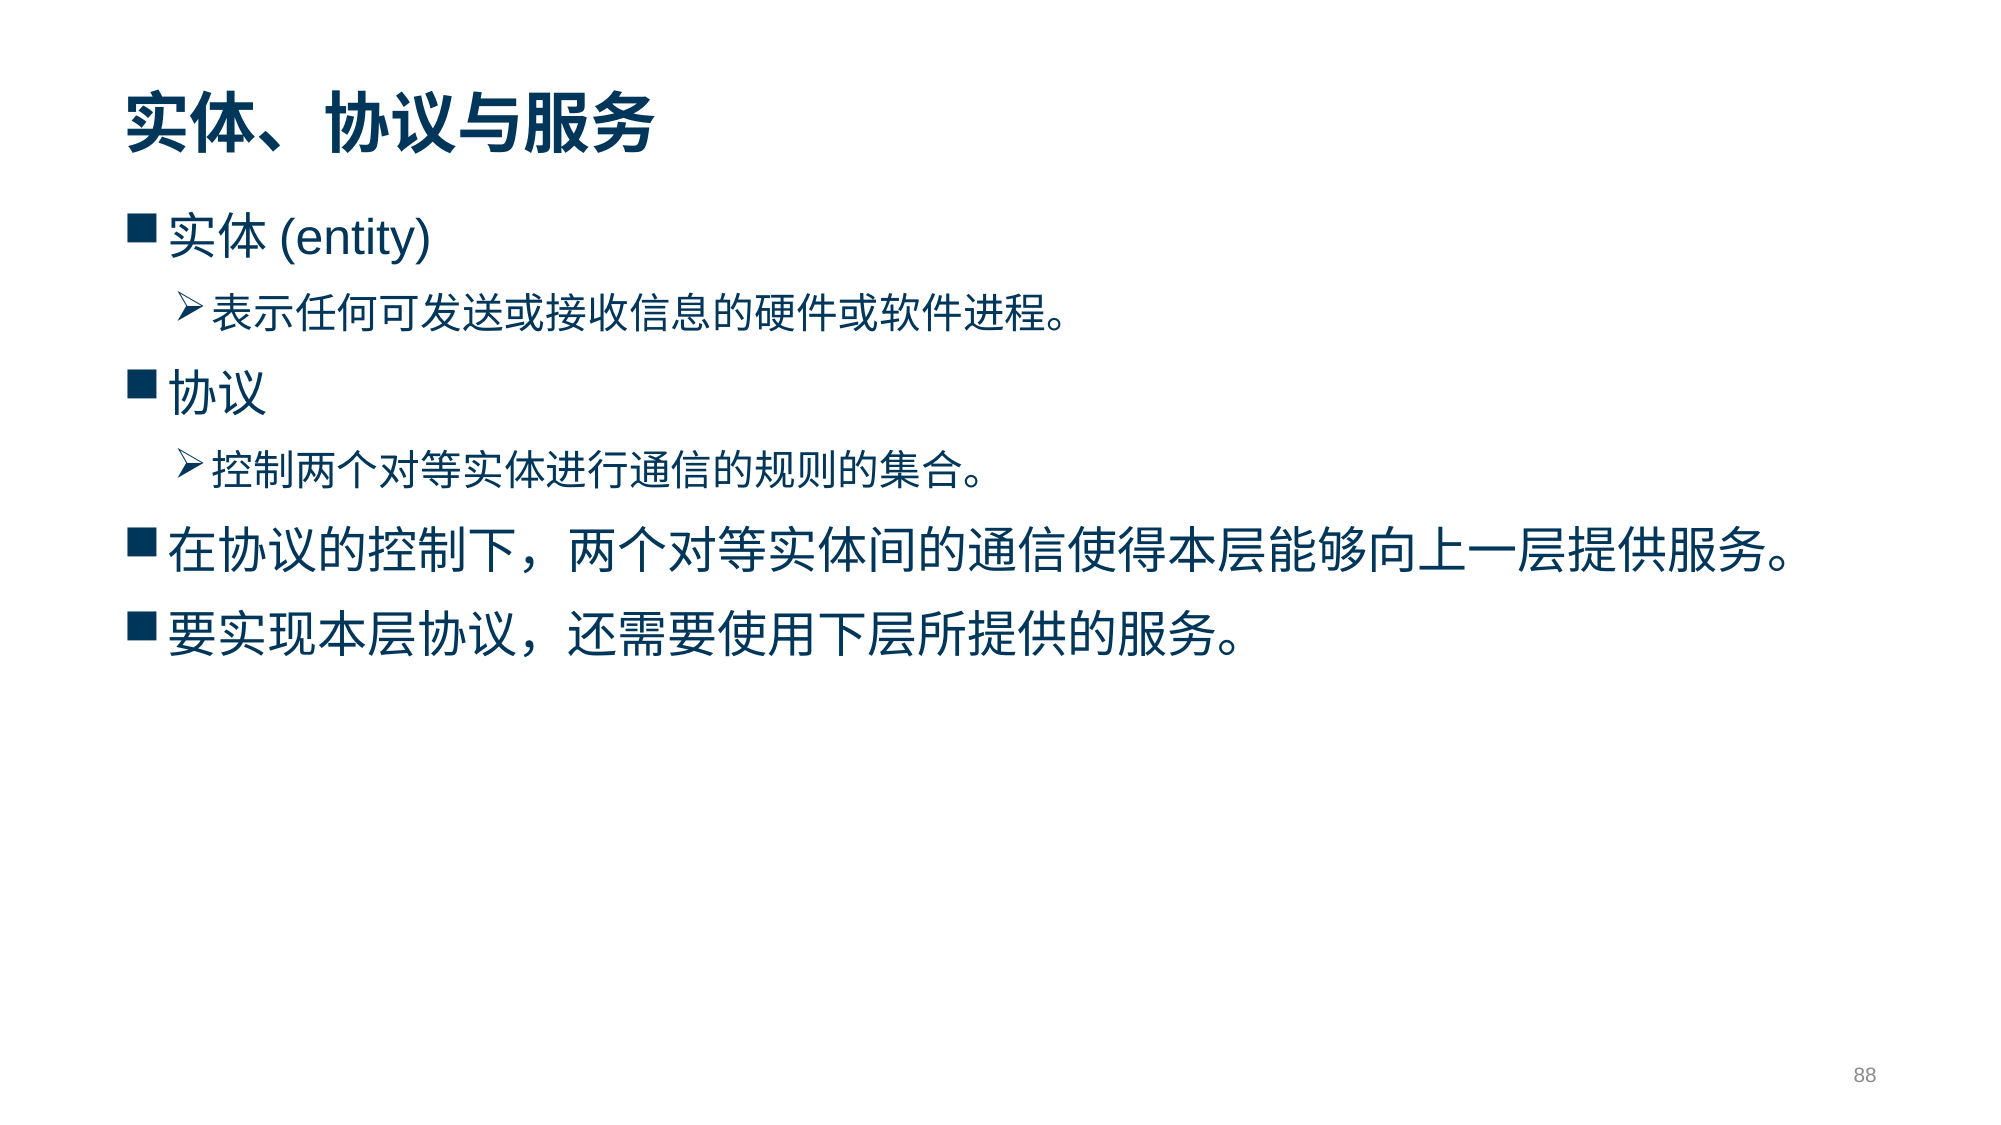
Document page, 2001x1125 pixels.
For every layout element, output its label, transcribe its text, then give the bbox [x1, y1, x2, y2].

title 实体、协议与服务 [108, 21, 1890, 169]
slide_number 88 [1759, 1051, 1892, 1097]
list 实体(entity) 表示任何可发送或接收信息的硬件或软件进程。 协议 控制两个对等实体进行通信的规则的集合。 在协议的控制下，两个对等实体间的通信使得本层能够向上一层提供服务。 要实现本层协议，还需要使用下层所提供的服务。 [108, 184, 1890, 1007]
